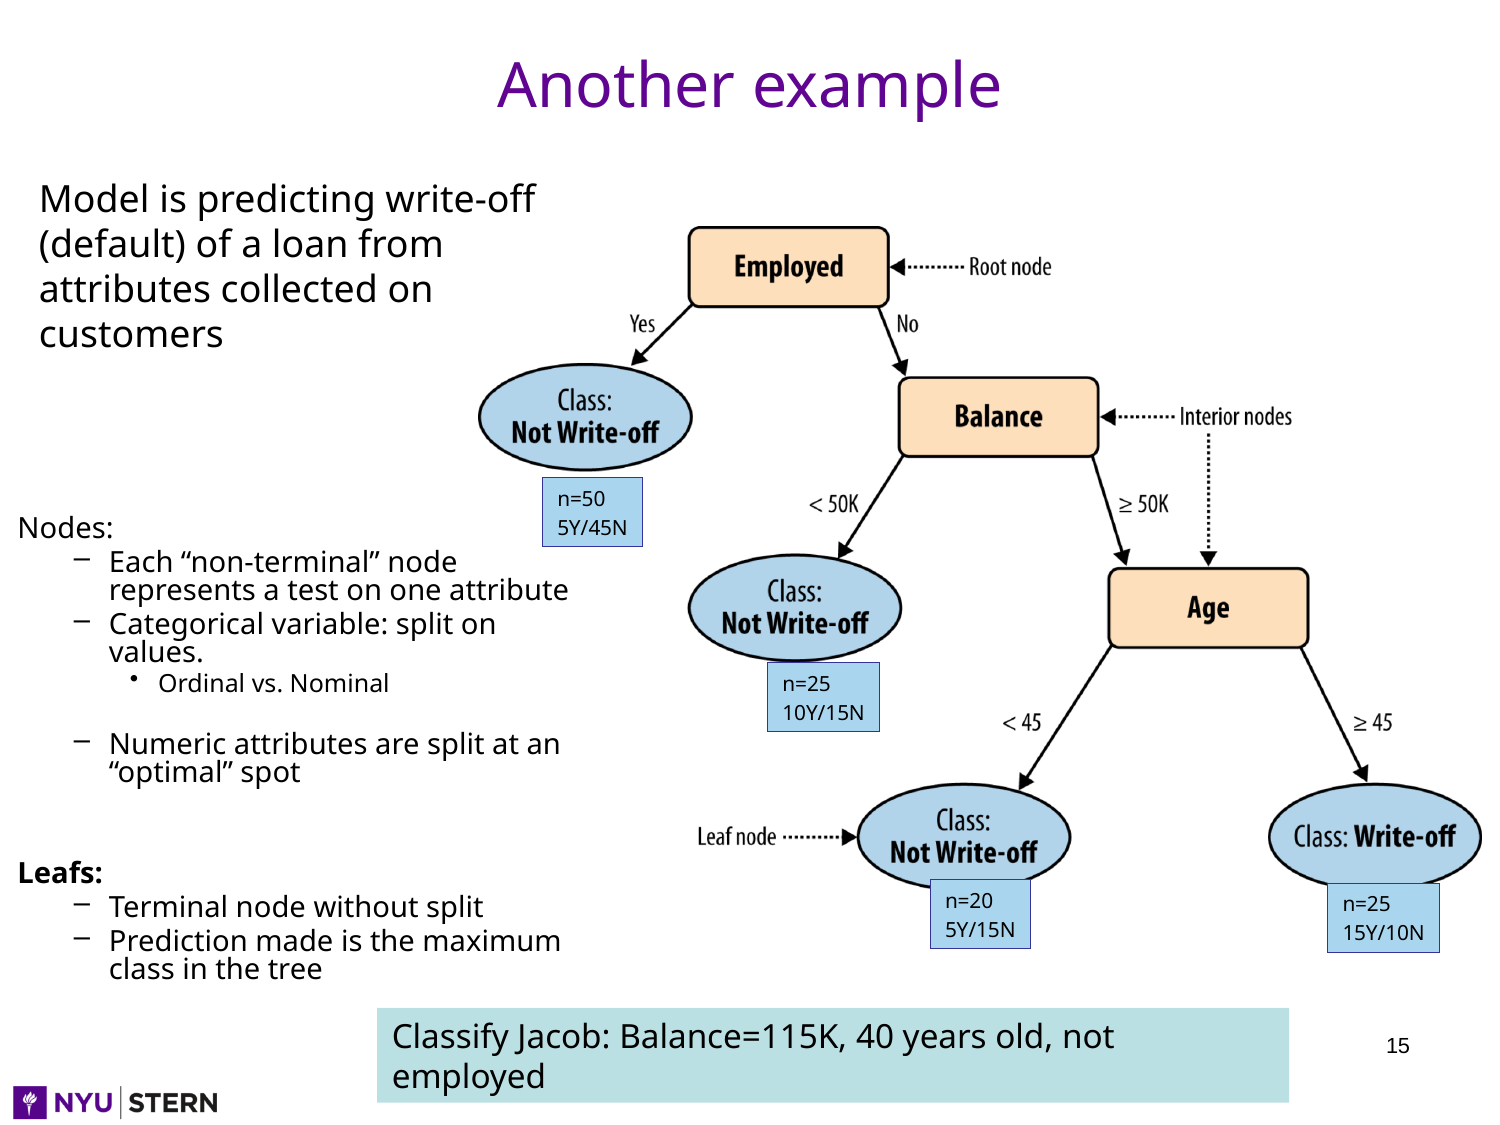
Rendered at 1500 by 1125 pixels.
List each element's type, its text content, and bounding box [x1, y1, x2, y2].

text_box Nodes: Each “non-terminal” node represents a test on one attribute Categorical variable: split on values. Ordinal vs. Nominal Numeric attributes are split at an “optimal” spot Leafs: Terminal node without split Prediction made is the maximum class in the tree [2, 508, 592, 1067]
text_box n=20 5Y/15N [930, 916, 1031, 949]
text_box Classify Jacob: Balance=115K, 40 years old, not employed [377, 1007, 1290, 1103]
text_box Model is predicting write-off (default) of a loan from attributes collected on customers [24, 167, 632, 363]
text_box n=25 15Y/10N [1327, 916, 1440, 953]
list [410, 200, 1500, 909]
slide_number 15 [1290, 1024, 1426, 1103]
title Another example [75, 22, 1425, 142]
picture [0, 1038, 230, 1125]
